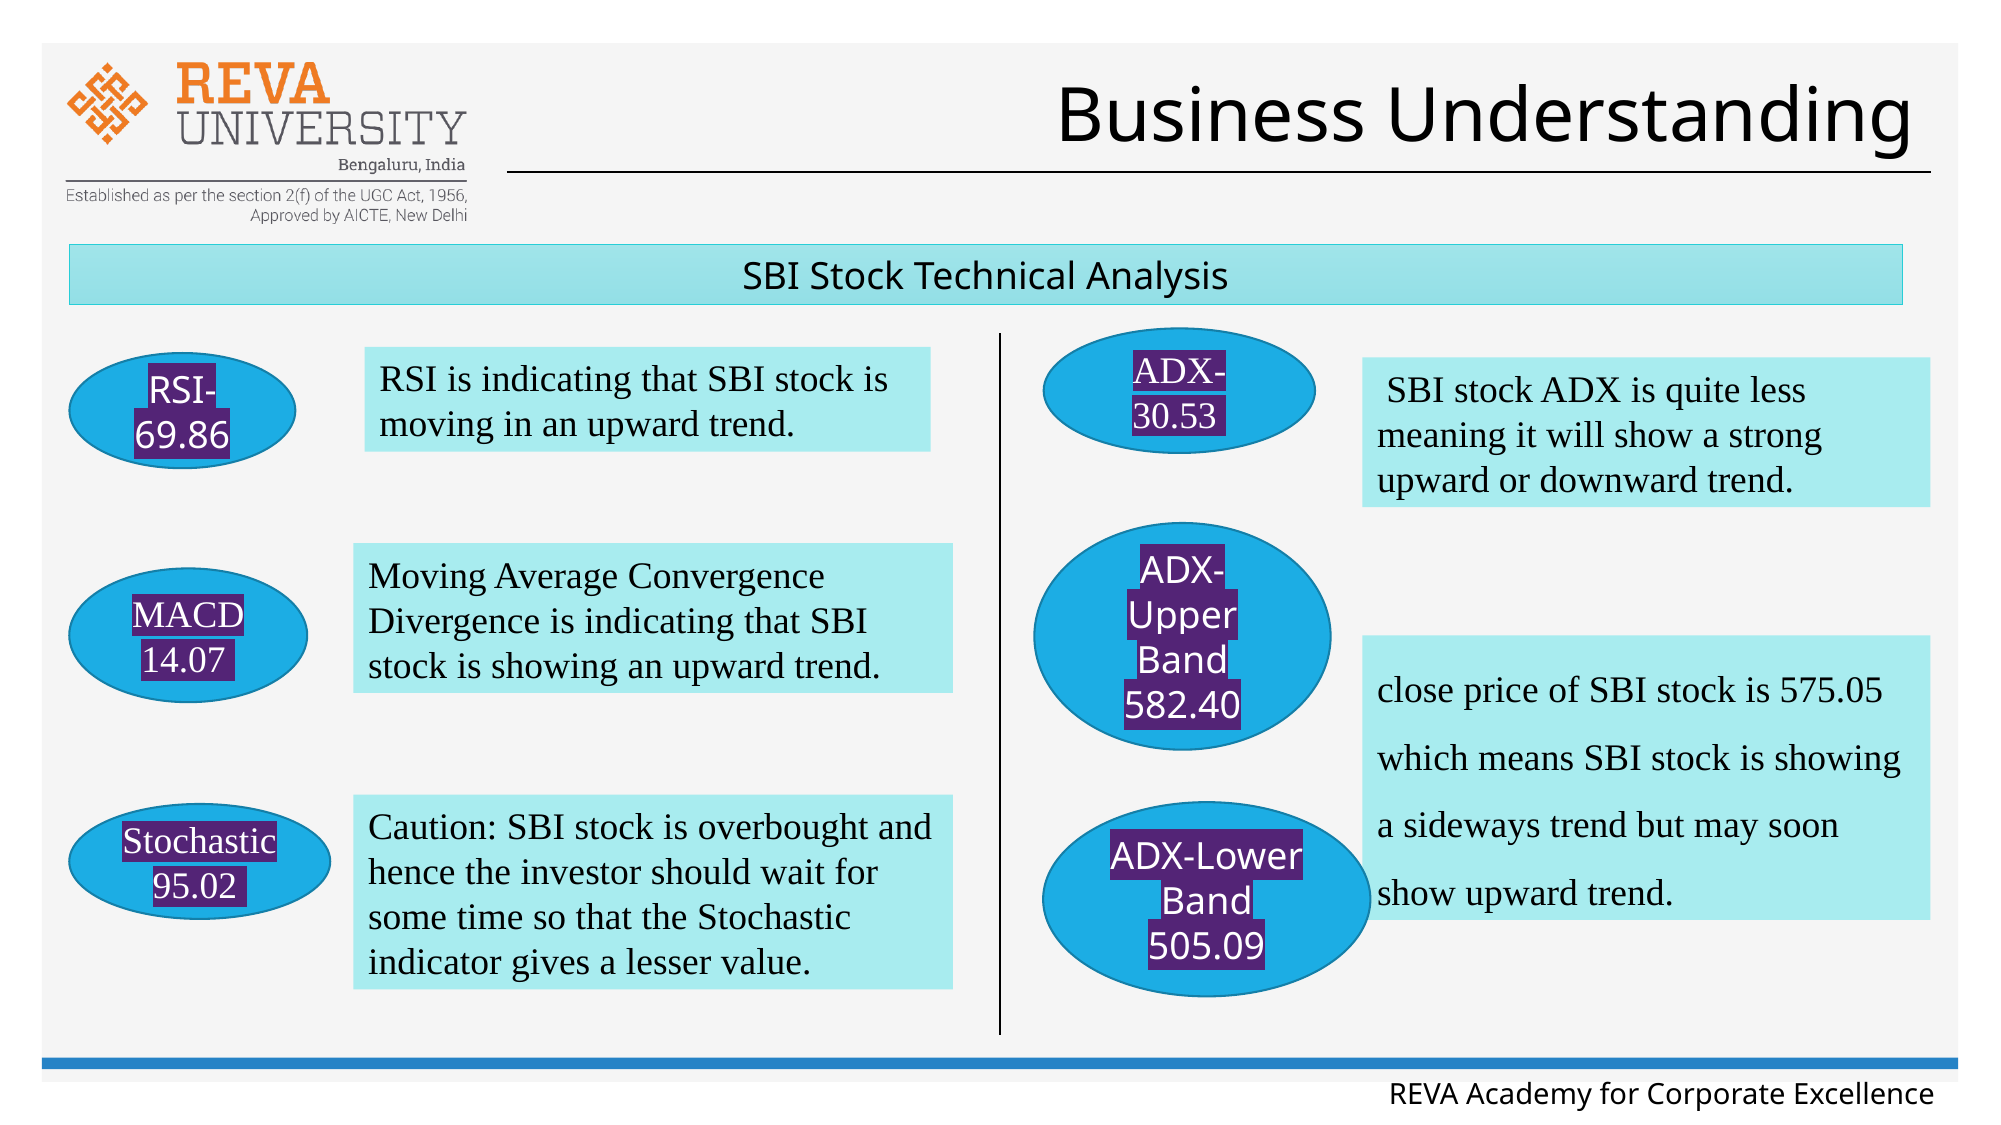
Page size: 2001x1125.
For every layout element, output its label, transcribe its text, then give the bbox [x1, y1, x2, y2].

text_box close price of SBI stock is 575.05 which means SBI stock is showing a sideways trend but may soon show upward trend. [1362, 635, 1931, 920]
picture [65, 62, 467, 224]
text_box ADX-Upper Band 582.40 [1033, 521, 1332, 751]
text_box RSI is indicating that SBI stock is moving in an upward trend. [364, 346, 931, 452]
text_box SBI stock ADX is quite less meaning it will show a strong upward or downward trend. [1362, 357, 1931, 508]
title Business Understanding [555, 62, 1931, 173]
text_box MACD 14.07 [68, 567, 309, 704]
text_box ADX-Lower Band 505.09 [1042, 801, 1372, 998]
text_box ADX- 30.53 [1042, 327, 1317, 454]
text_box RSI-69.86 [68, 351, 297, 470]
text_box Moving Average Convergence Divergence is indicating that SBI stock is showing an upward trend. [353, 543, 953, 693]
text_box Stochastic95.02 [68, 802, 332, 920]
text_box Caution: SBI stock is overbought and hence the investor should wait for some time so that the Stochastic indicator gives a lesser value. [353, 794, 953, 990]
text_box SBI Stock Technical Analysis [69, 244, 1903, 305]
